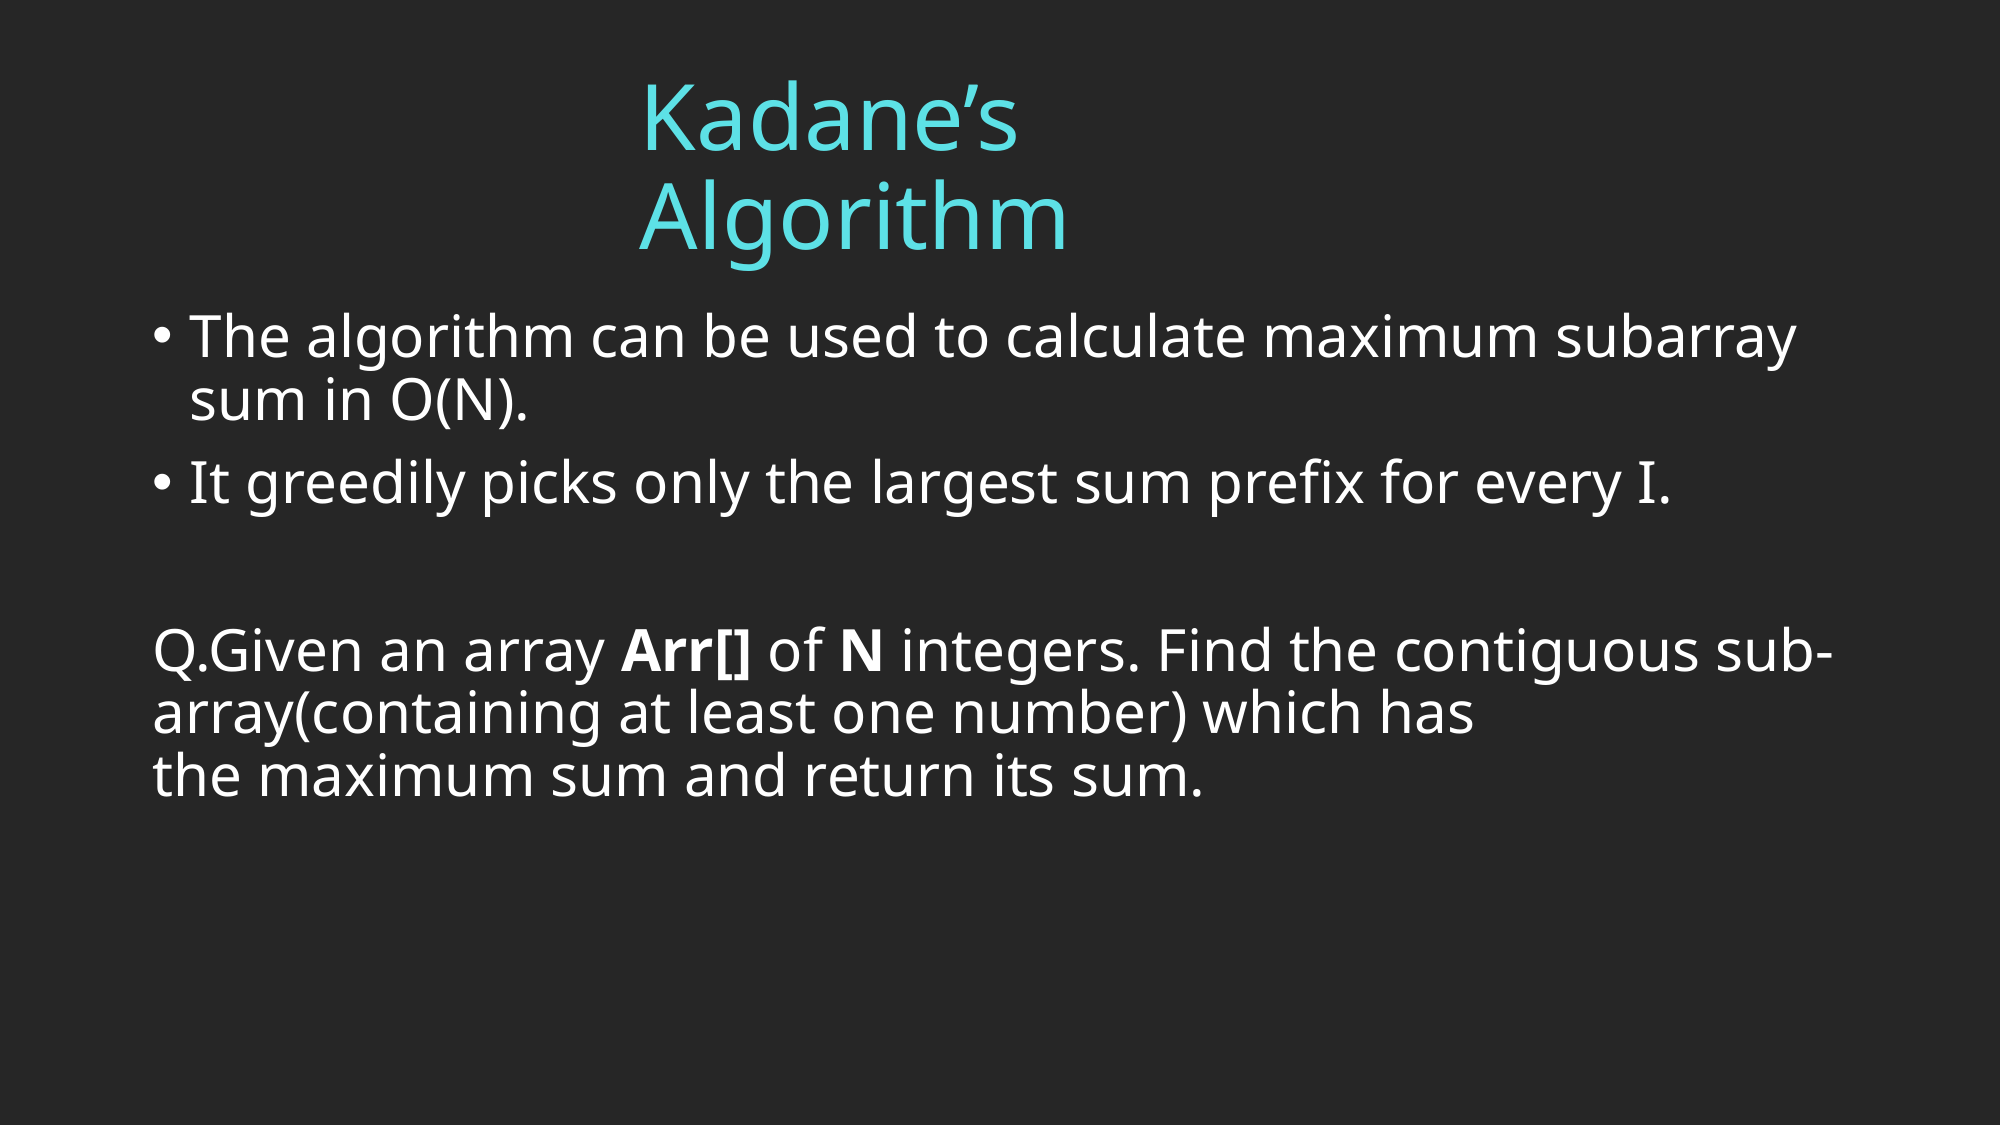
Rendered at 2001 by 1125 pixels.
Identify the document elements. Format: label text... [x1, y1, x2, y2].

list The algorithm can be used to calculate maximum subarray sum in O(N). It greedily picks only the largest sum prefix for every I. Q.Given an array Arr[] of N integers. Find the contiguous sub-array(containing at least one number) which has the maximum sum and return its sum. [137, 299, 1863, 1014]
title Kadane’s Algorithm [624, 61, 1375, 280]
